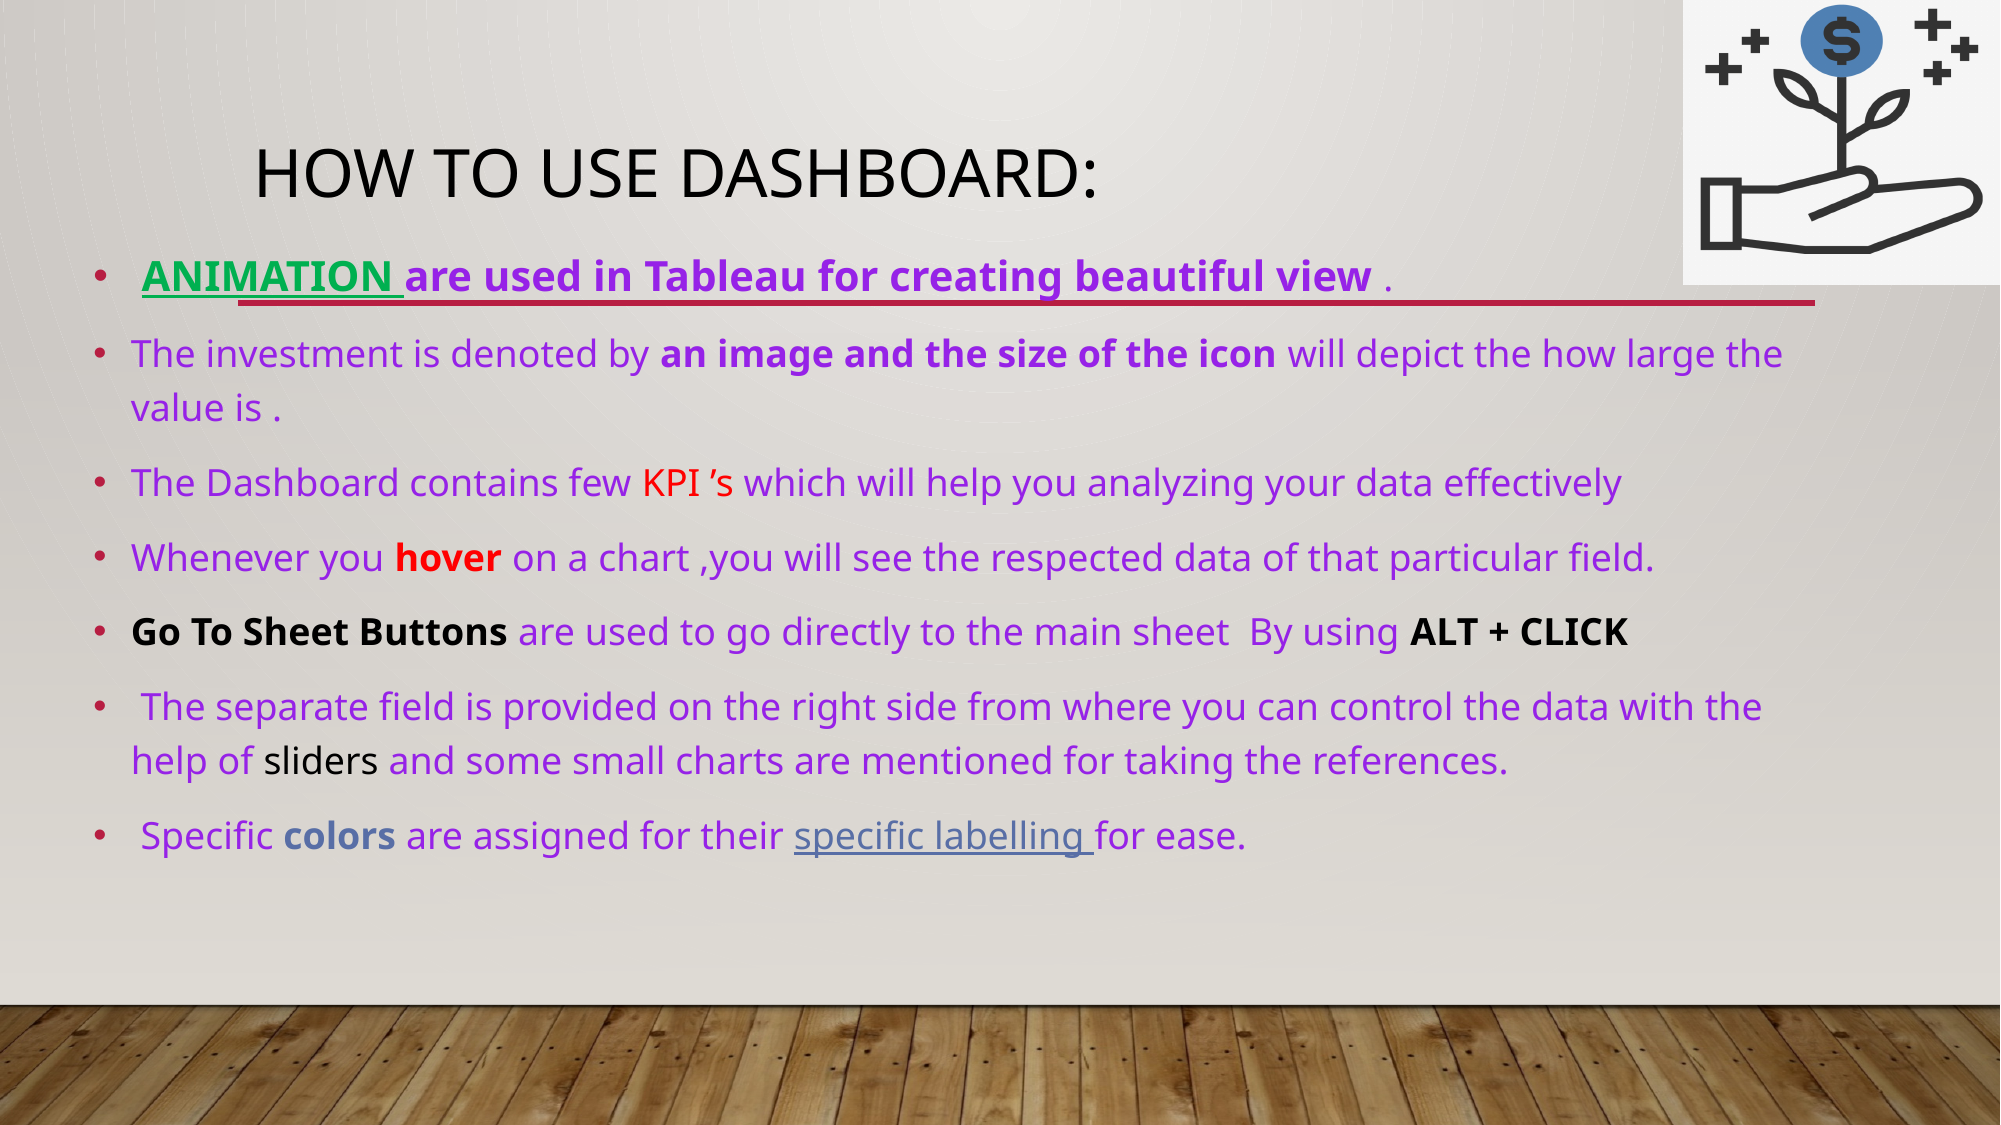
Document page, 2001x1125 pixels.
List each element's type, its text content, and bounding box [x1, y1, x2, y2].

list ANIMATION are used in Tableau for creating beautiful view . The investment is denoted by an image and the size of the icon will depict the how large the value is . The Dashboard contains few KPI ’s which will help you analyzing your data effectively Whenever you hover on a chart ,you will see the respected data of that particular field. Go To Sheet Buttons are used to go directly to the main sheet By using ALT + CLICK The separate field is provided on the right side from where you can control the data with the help of sliders and some small charts are mentioned for taking the references. Specific colors are assigned for their specific labelling for ease. [78, 232, 1814, 897]
picture [0, 1005, 2000, 1125]
title How to Use Dashboard: [238, 131, 1682, 232]
picture [1682, 0, 2000, 285]
